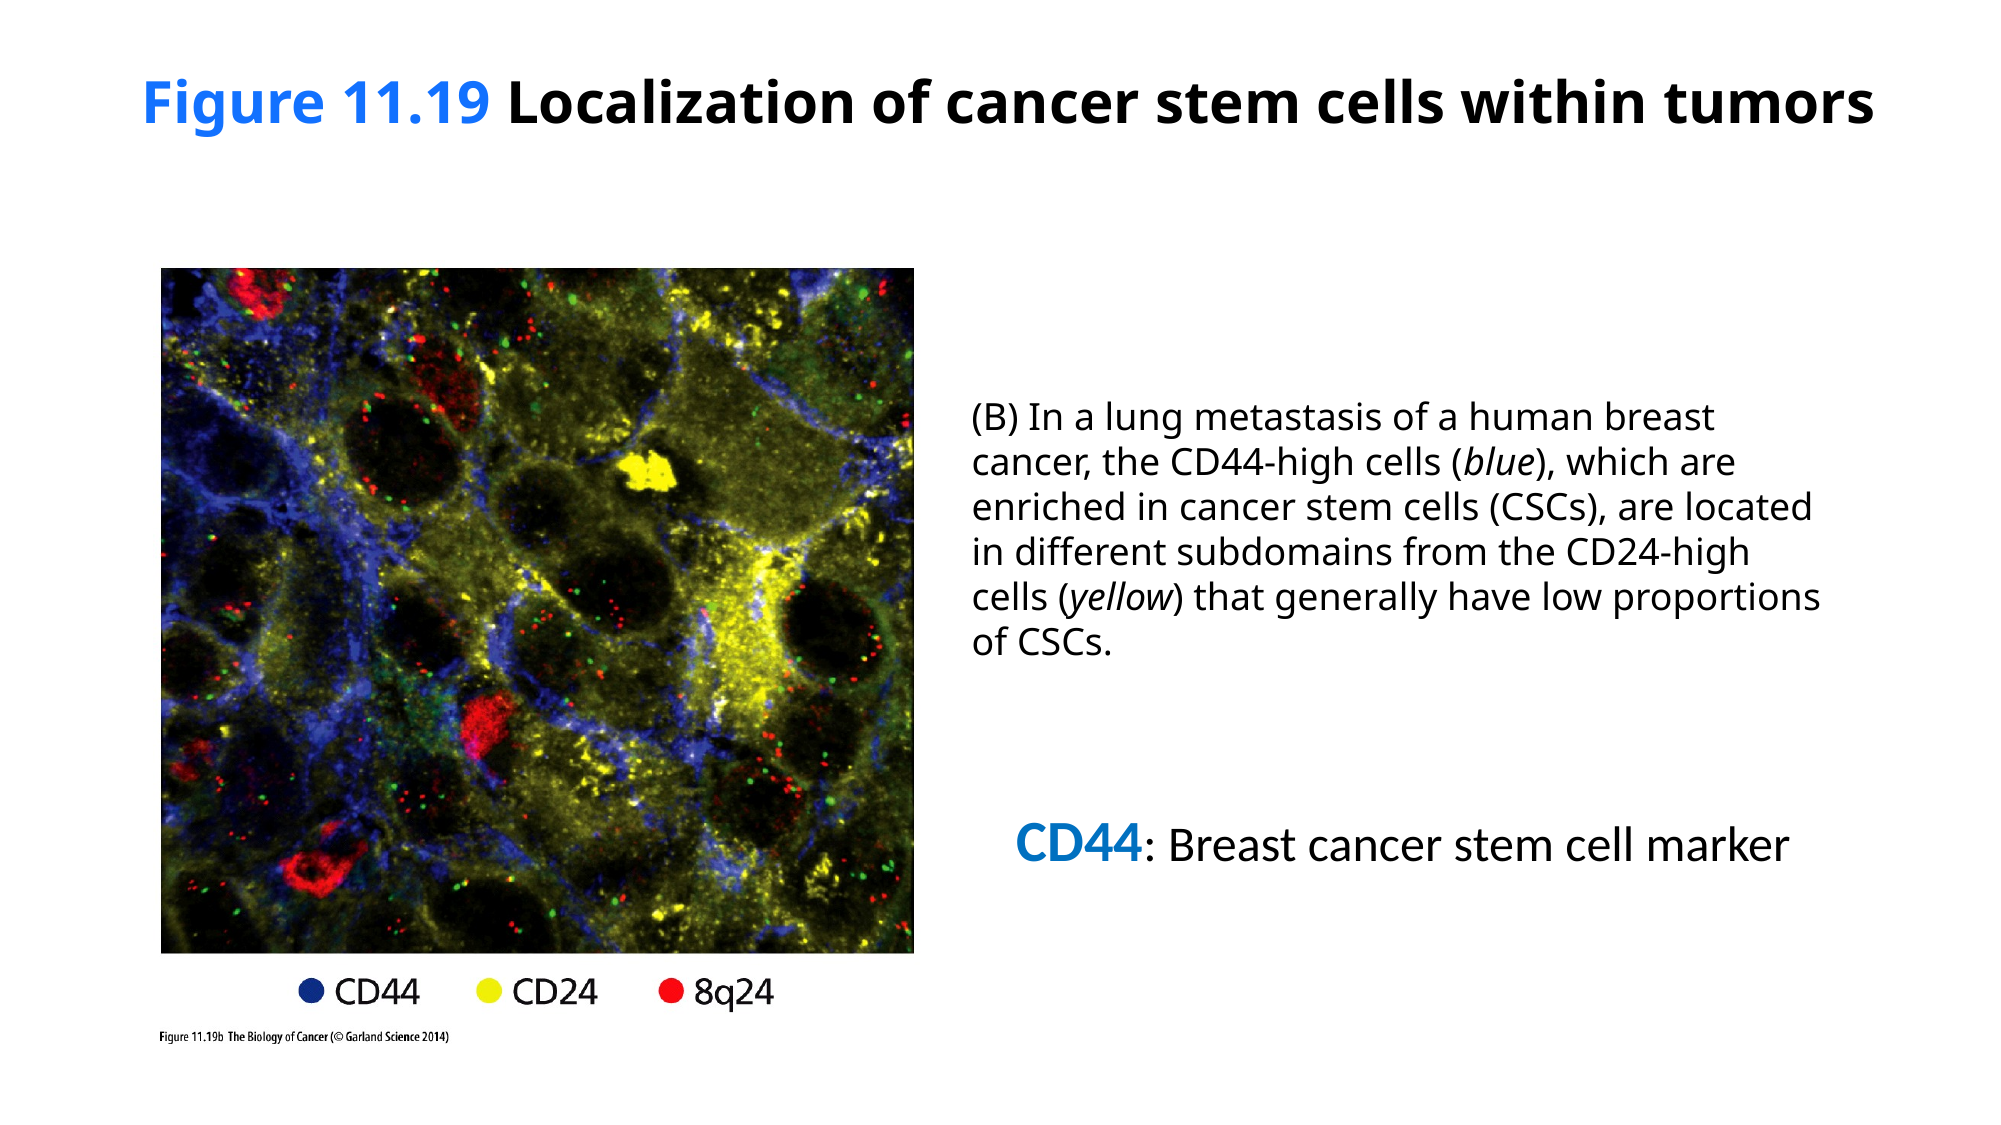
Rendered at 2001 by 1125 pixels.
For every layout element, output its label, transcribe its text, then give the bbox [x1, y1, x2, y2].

picture [153, 260, 921, 1047]
text_box Figure 11.19 Localization of cancer stem cells within tumors [126, 58, 1944, 143]
text_box CD44: Breast cancer stem cell marker [1002, 796, 1807, 881]
text_box (B) In a lung metastasis of a human breast cancer, the CD44-high cells (blue), which are enriched in cancer stem cells (CSCs), are located in different subdomains from the CD24-high cells (yellow) that generally have low proportions of CSCs. [956, 385, 1852, 671]
